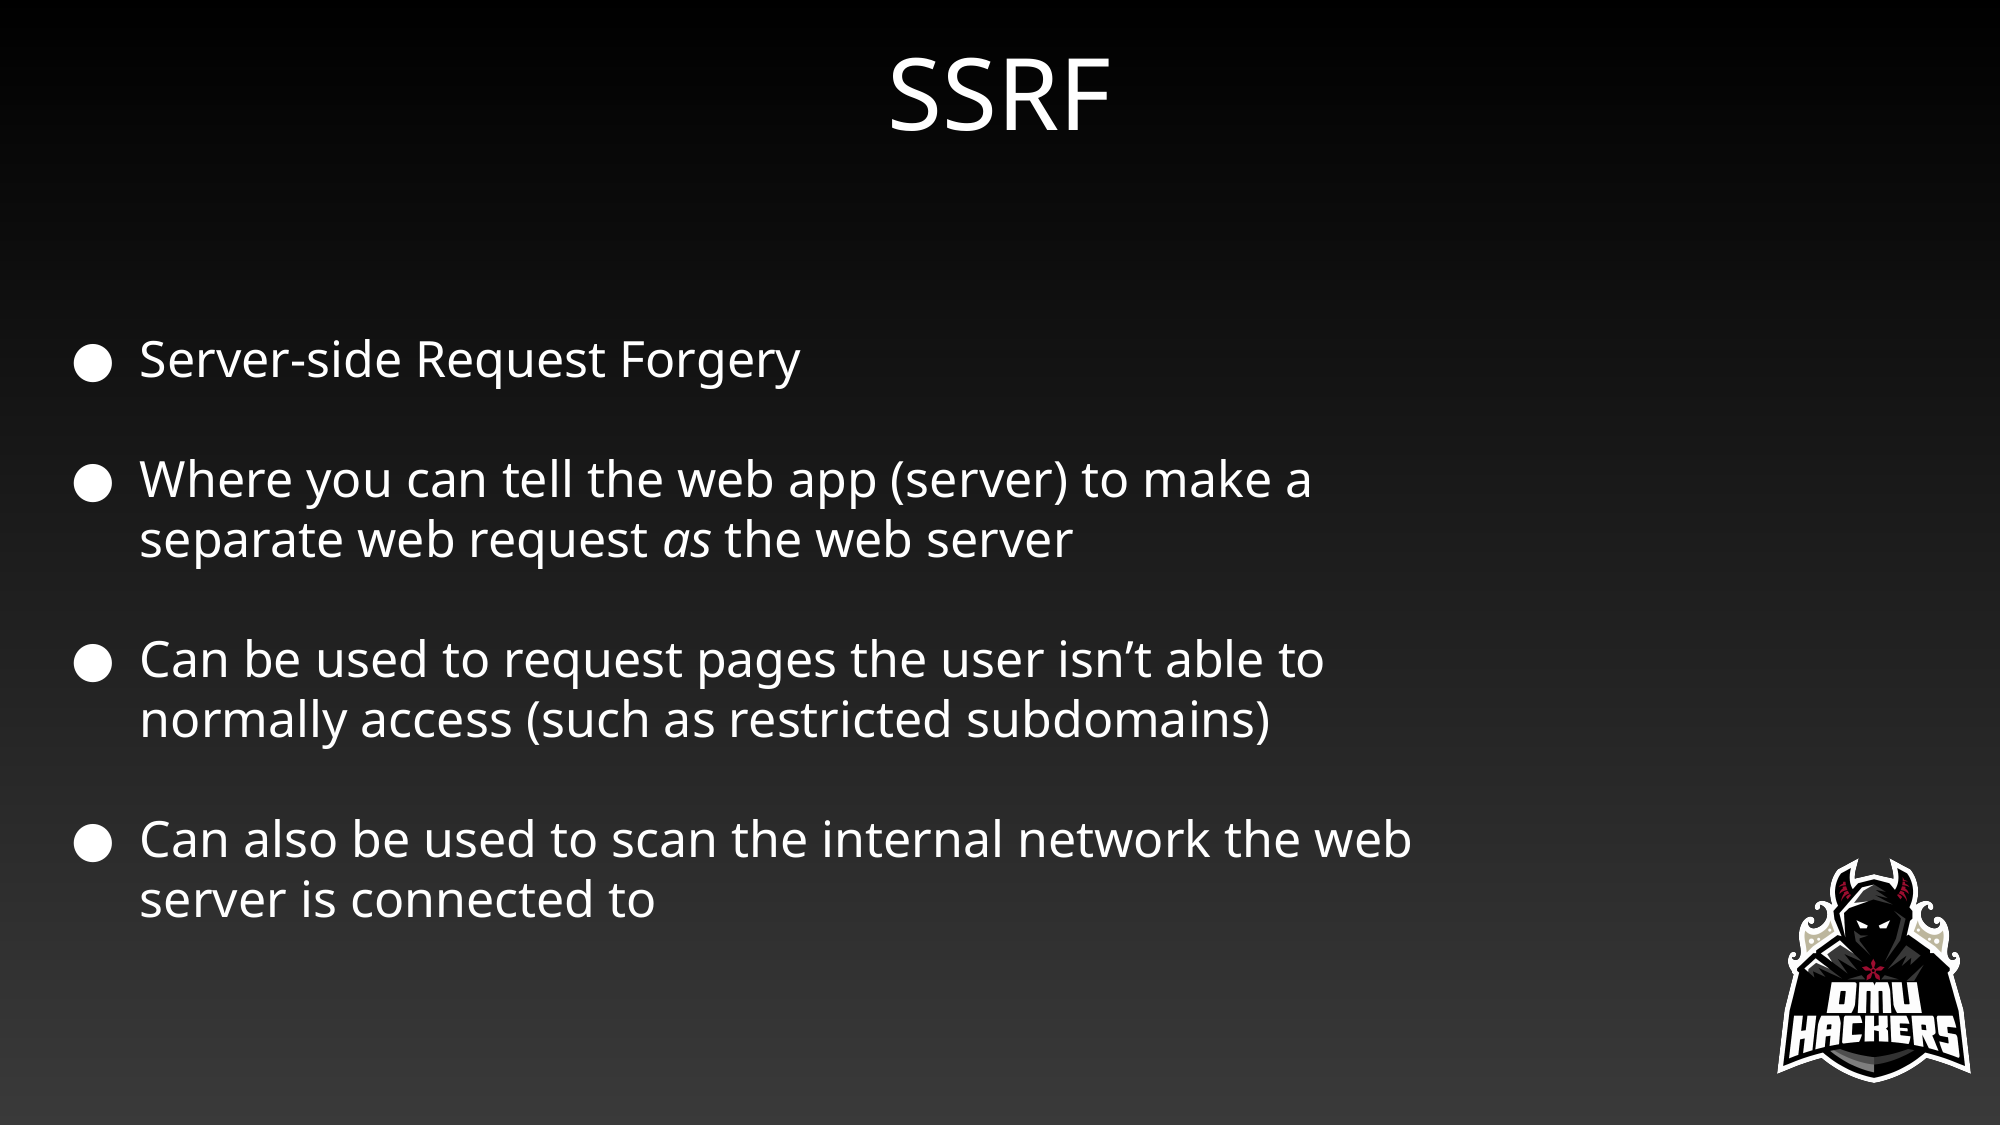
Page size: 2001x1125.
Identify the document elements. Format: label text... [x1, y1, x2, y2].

text_box Server-side Request Forgery Where you can tell the web app (server) to make a separate web request as the web server Can be used to request pages the user isn’t able to normally access (such as restricted subdomains) Can also be used to scan the internal network the web server is connected to [49, 312, 1512, 1083]
text_box SSRF [31, 0, 1969, 182]
picture [1777, 858, 1971, 1083]
